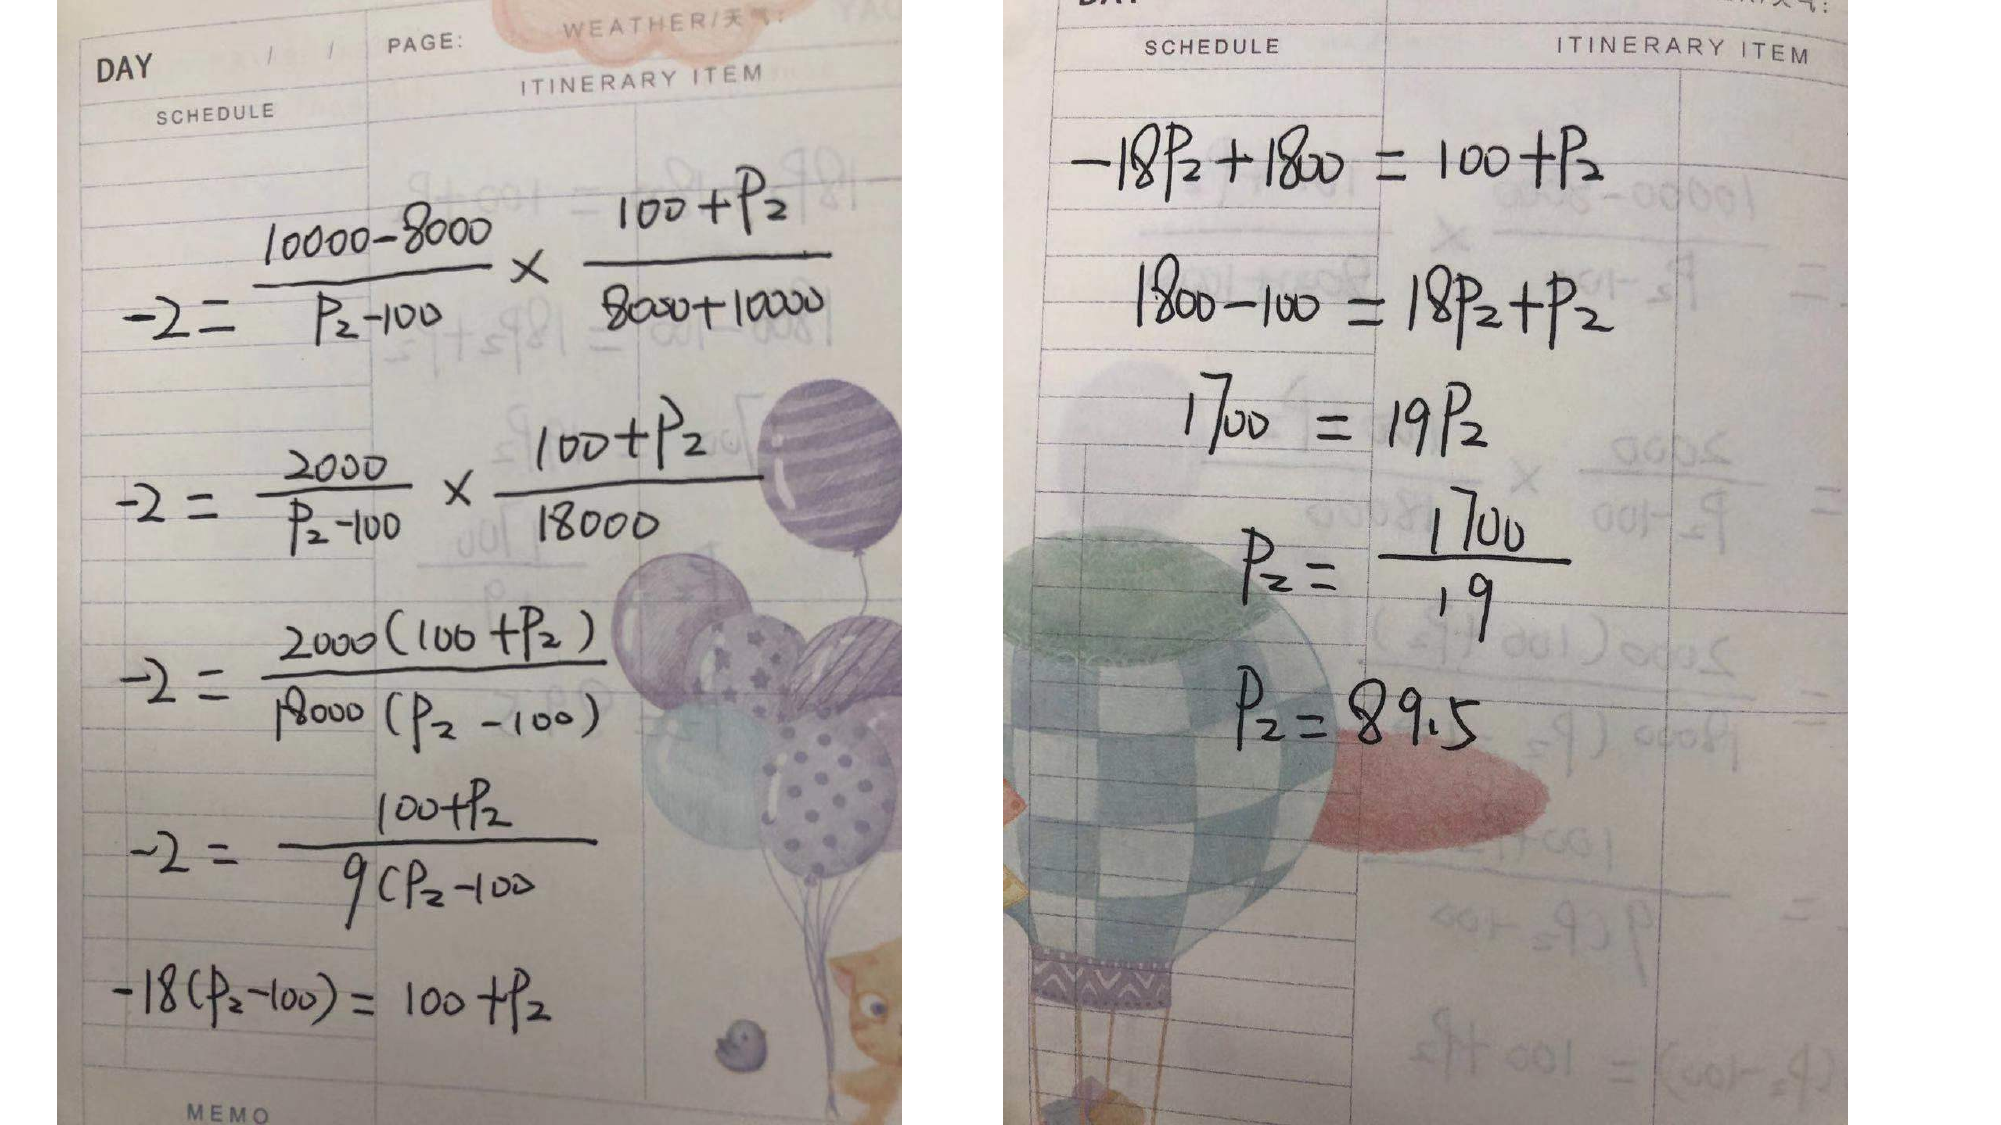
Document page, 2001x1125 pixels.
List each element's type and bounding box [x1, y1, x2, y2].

picture [1003, 0, 1848, 1125]
picture [57, 0, 902, 1125]
